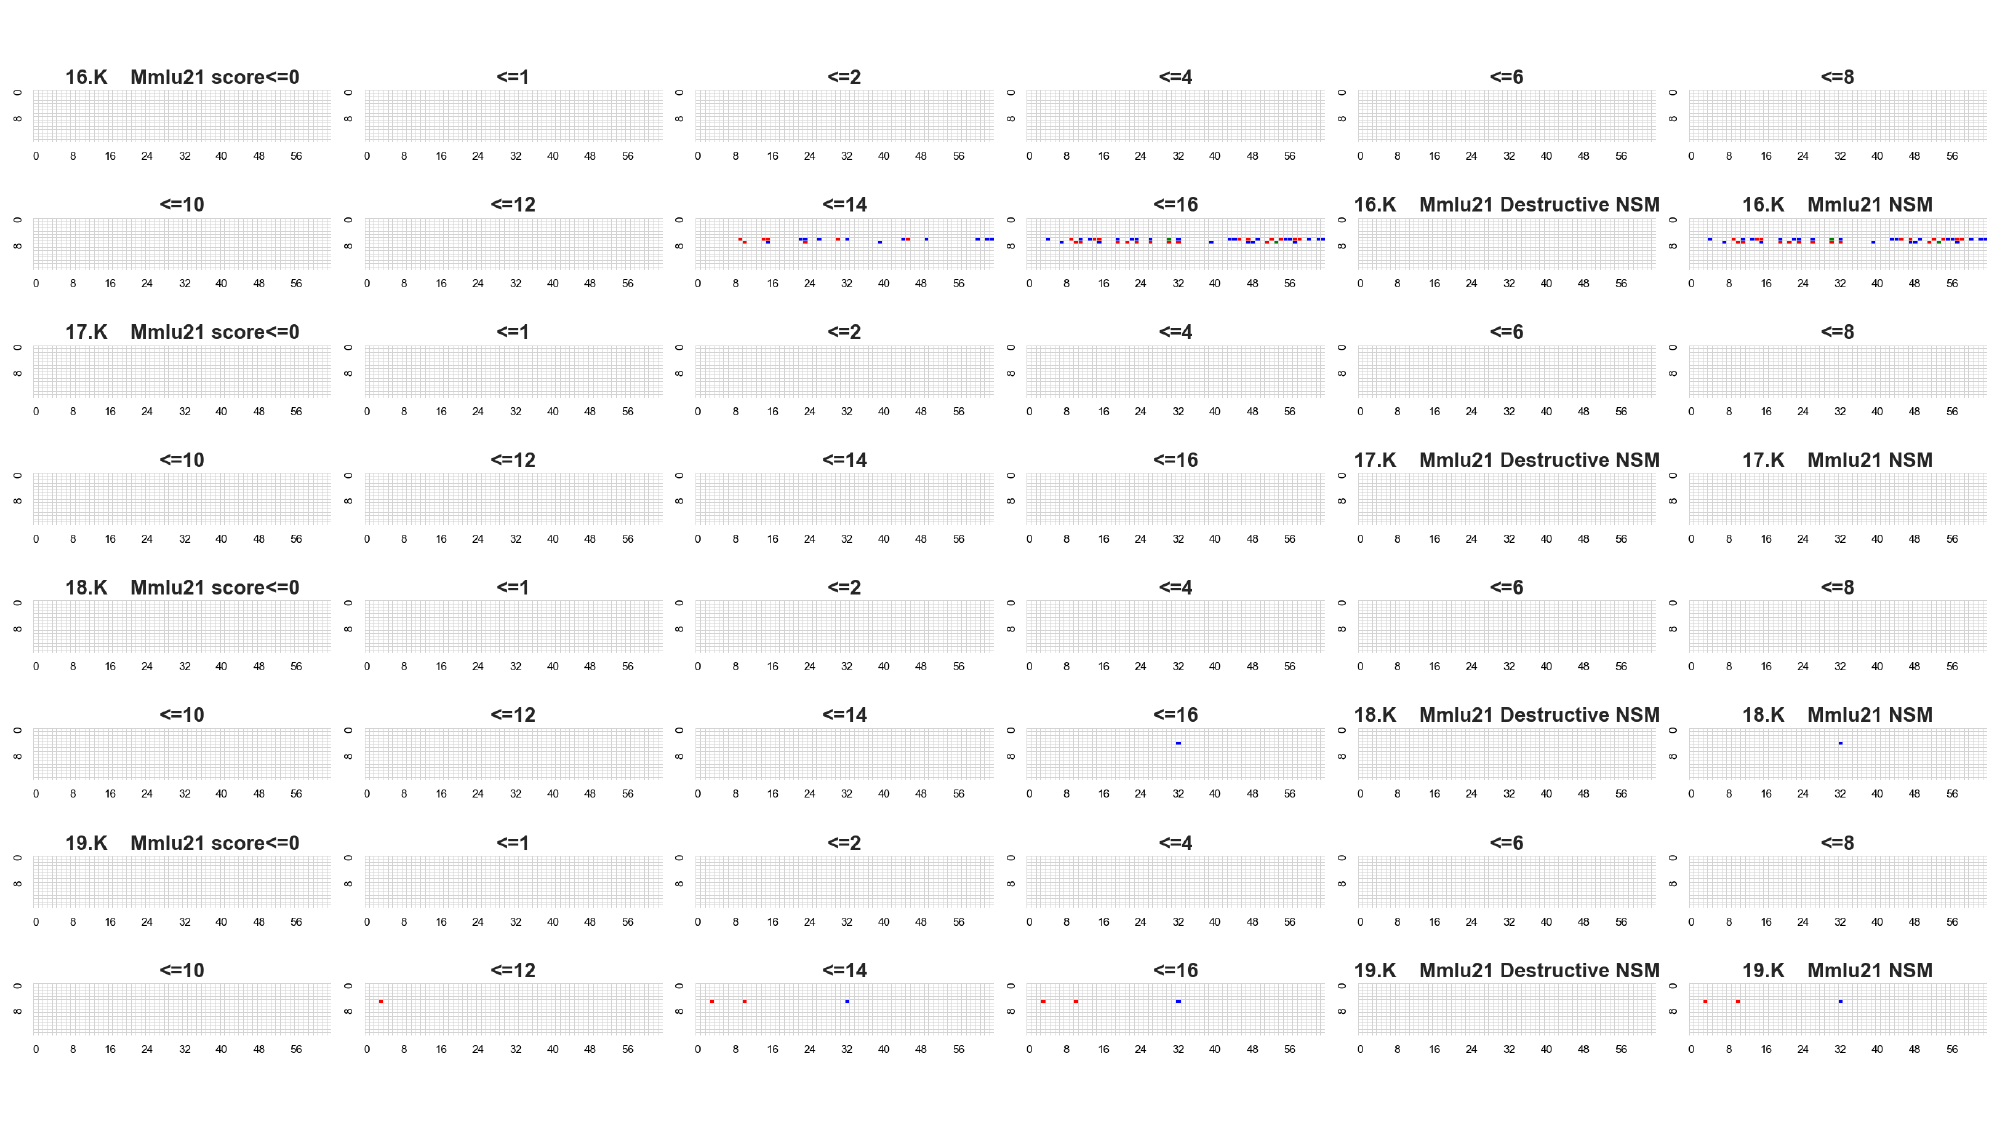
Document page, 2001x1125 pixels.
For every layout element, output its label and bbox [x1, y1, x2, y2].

picture [0, 56, 2000, 1068]
